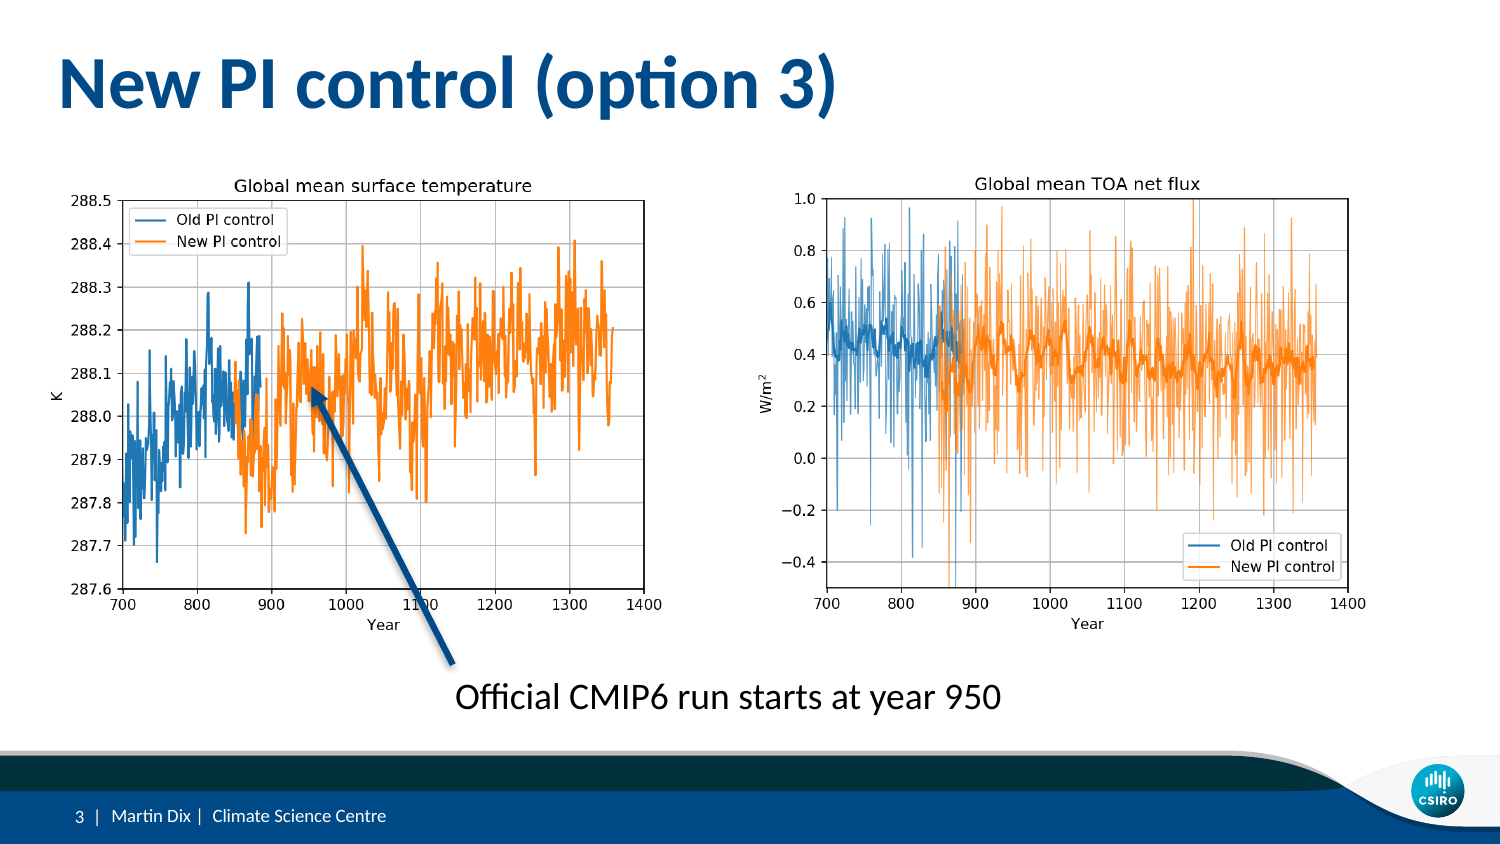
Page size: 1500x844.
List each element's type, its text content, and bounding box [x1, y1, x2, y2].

picture [742, 138, 1415, 643]
footer Martin Dix | Climate Science Centre [111, 807, 1110, 824]
text_box Official CMIP6 run starts at year 950 [440, 664, 1017, 725]
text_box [311, 386, 454, 665]
picture [38, 139, 711, 645]
slide_number 3 | [54, 807, 102, 824]
title New PI control (option 3) [58, 33, 1447, 139]
